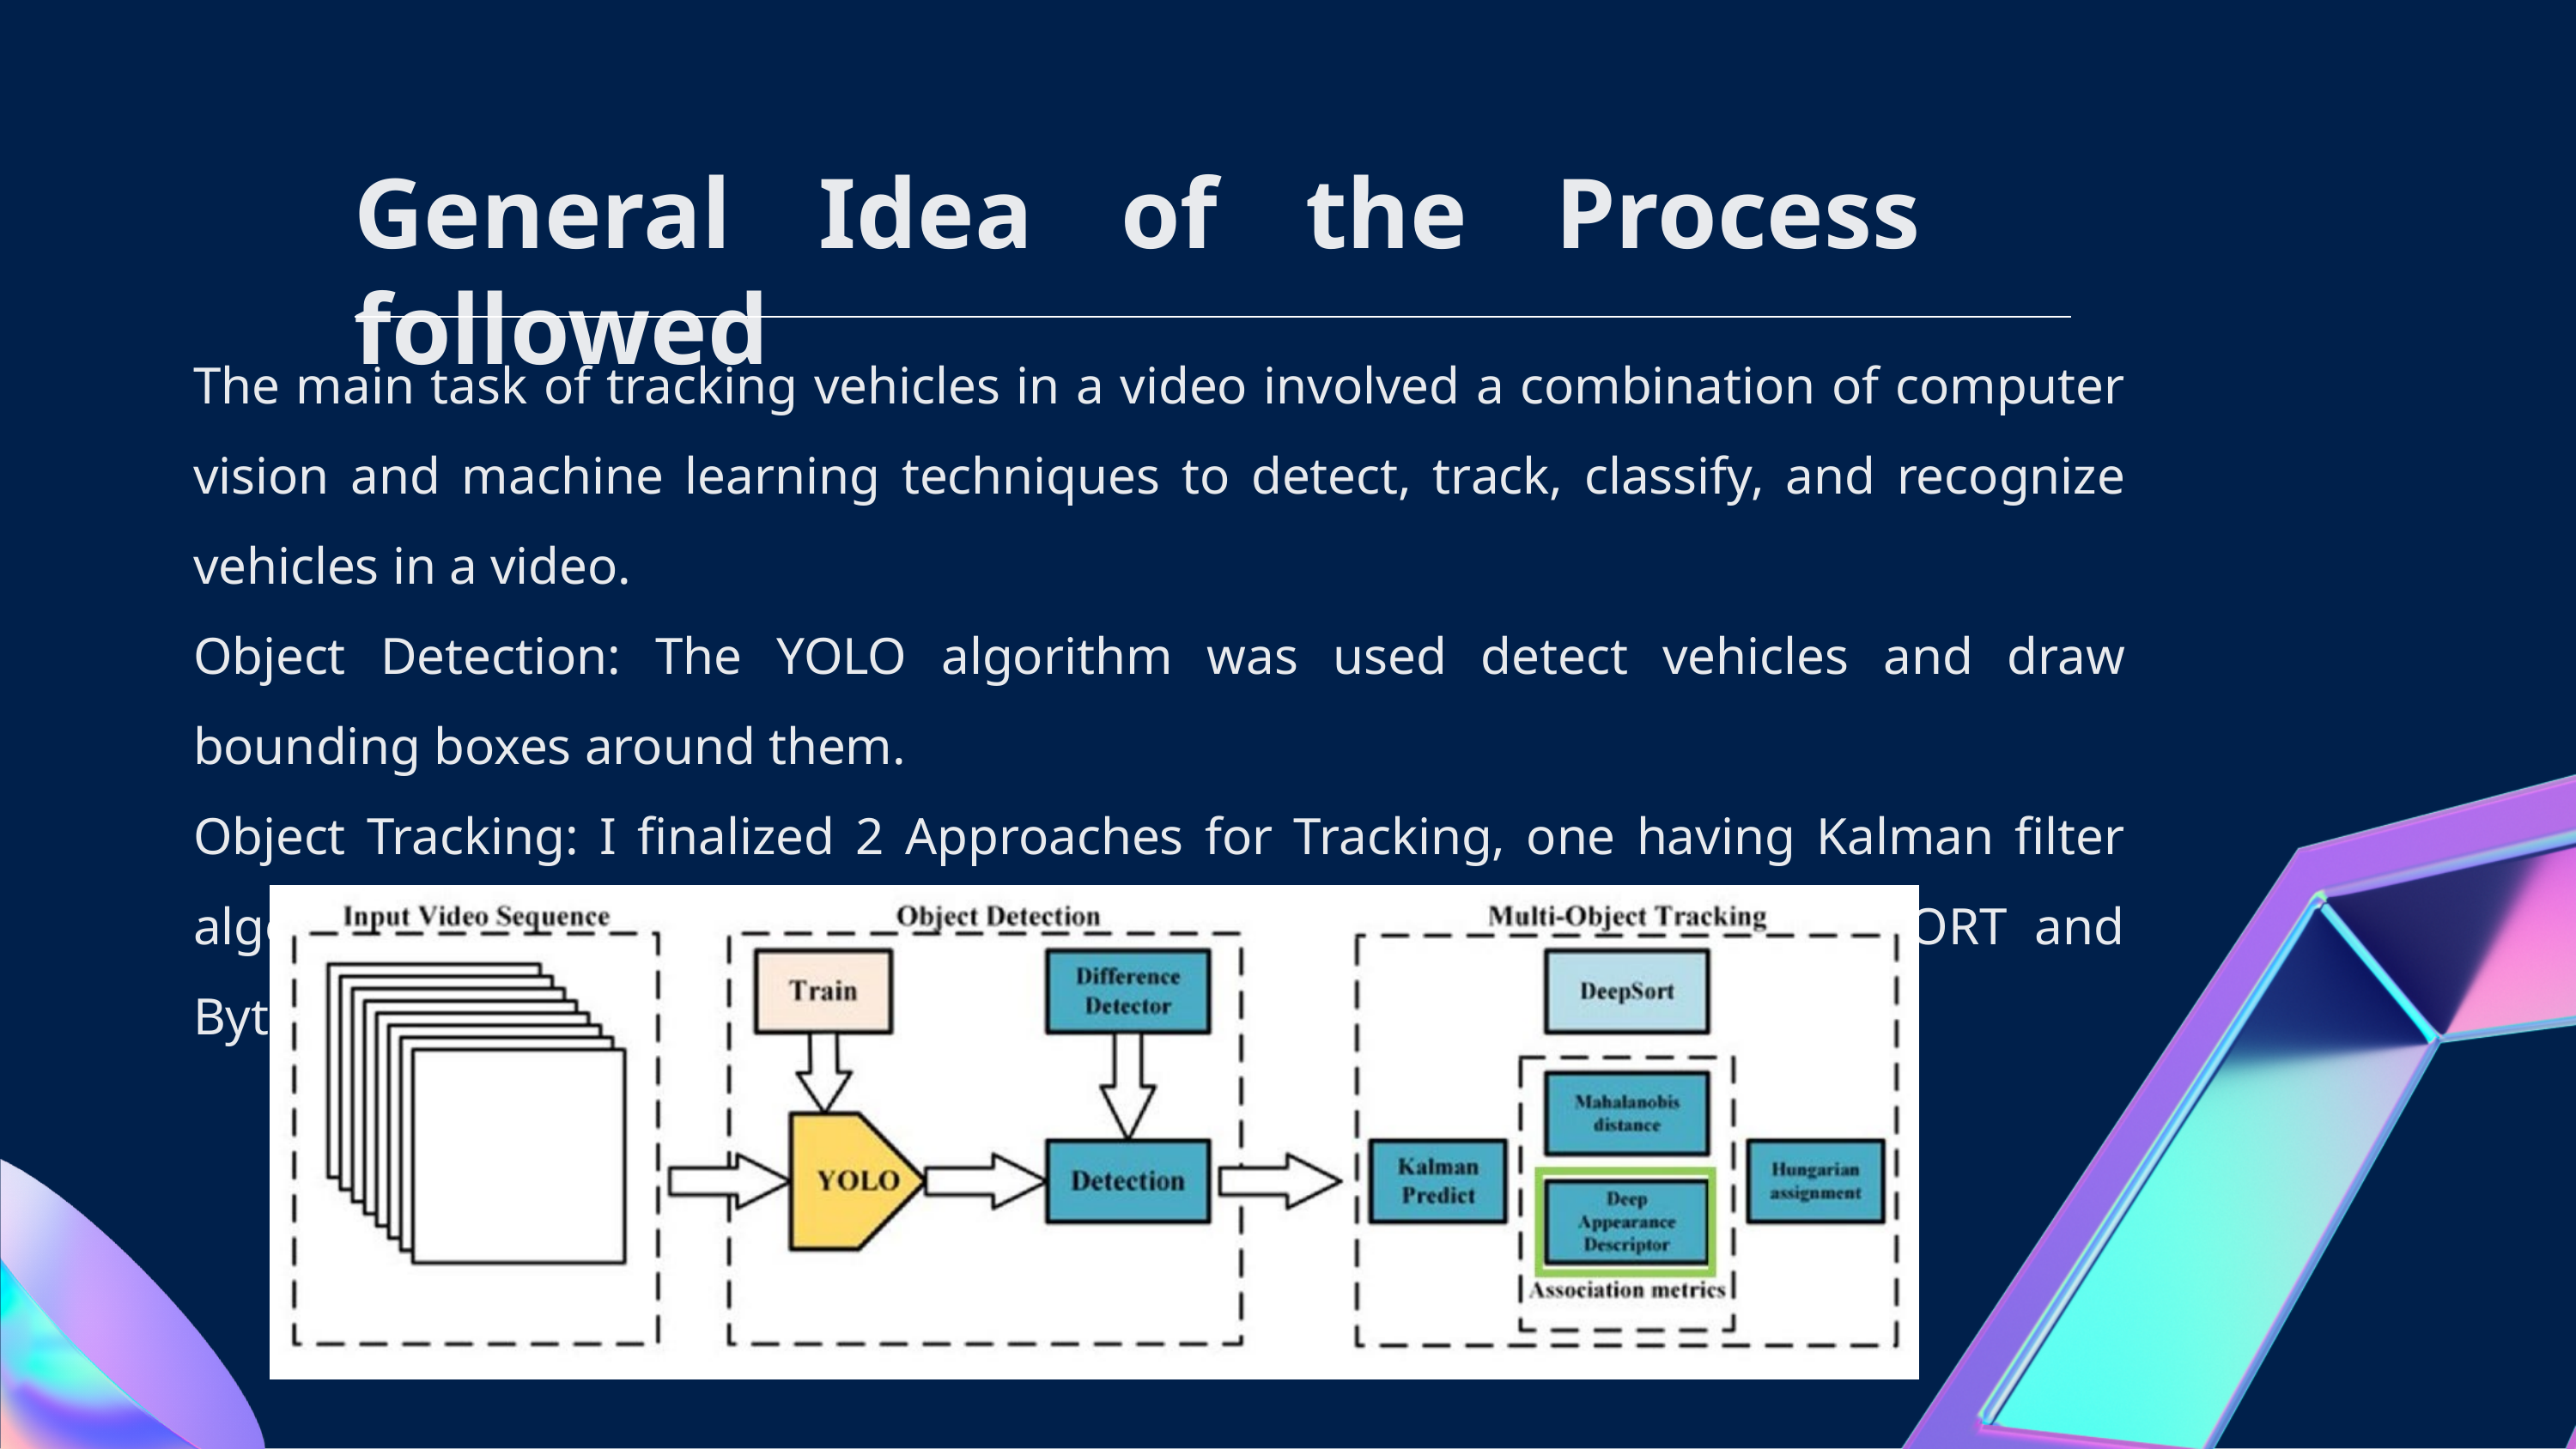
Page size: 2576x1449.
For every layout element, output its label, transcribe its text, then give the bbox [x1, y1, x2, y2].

picture [269, 657, 2576, 1449]
list The main task of tracking vehicles in a video involved a combination of computer vision and machine learning techniques to detect, track, classify, and recognize vehicles in a video. Object Detection: The YOLO algorithm was used detect vehicles and draw bounding boxes around them. Object Tracking: I finalized 2 Approaches for Tracking, one having Kalman filter algorithm, both can predict their location in the next frame. (DeepSORT and ByteTrack) [193, 324, 2125, 861]
picture [0, 1101, 266, 1449]
title General Idea of the Process followed [354, 152, 1922, 270]
